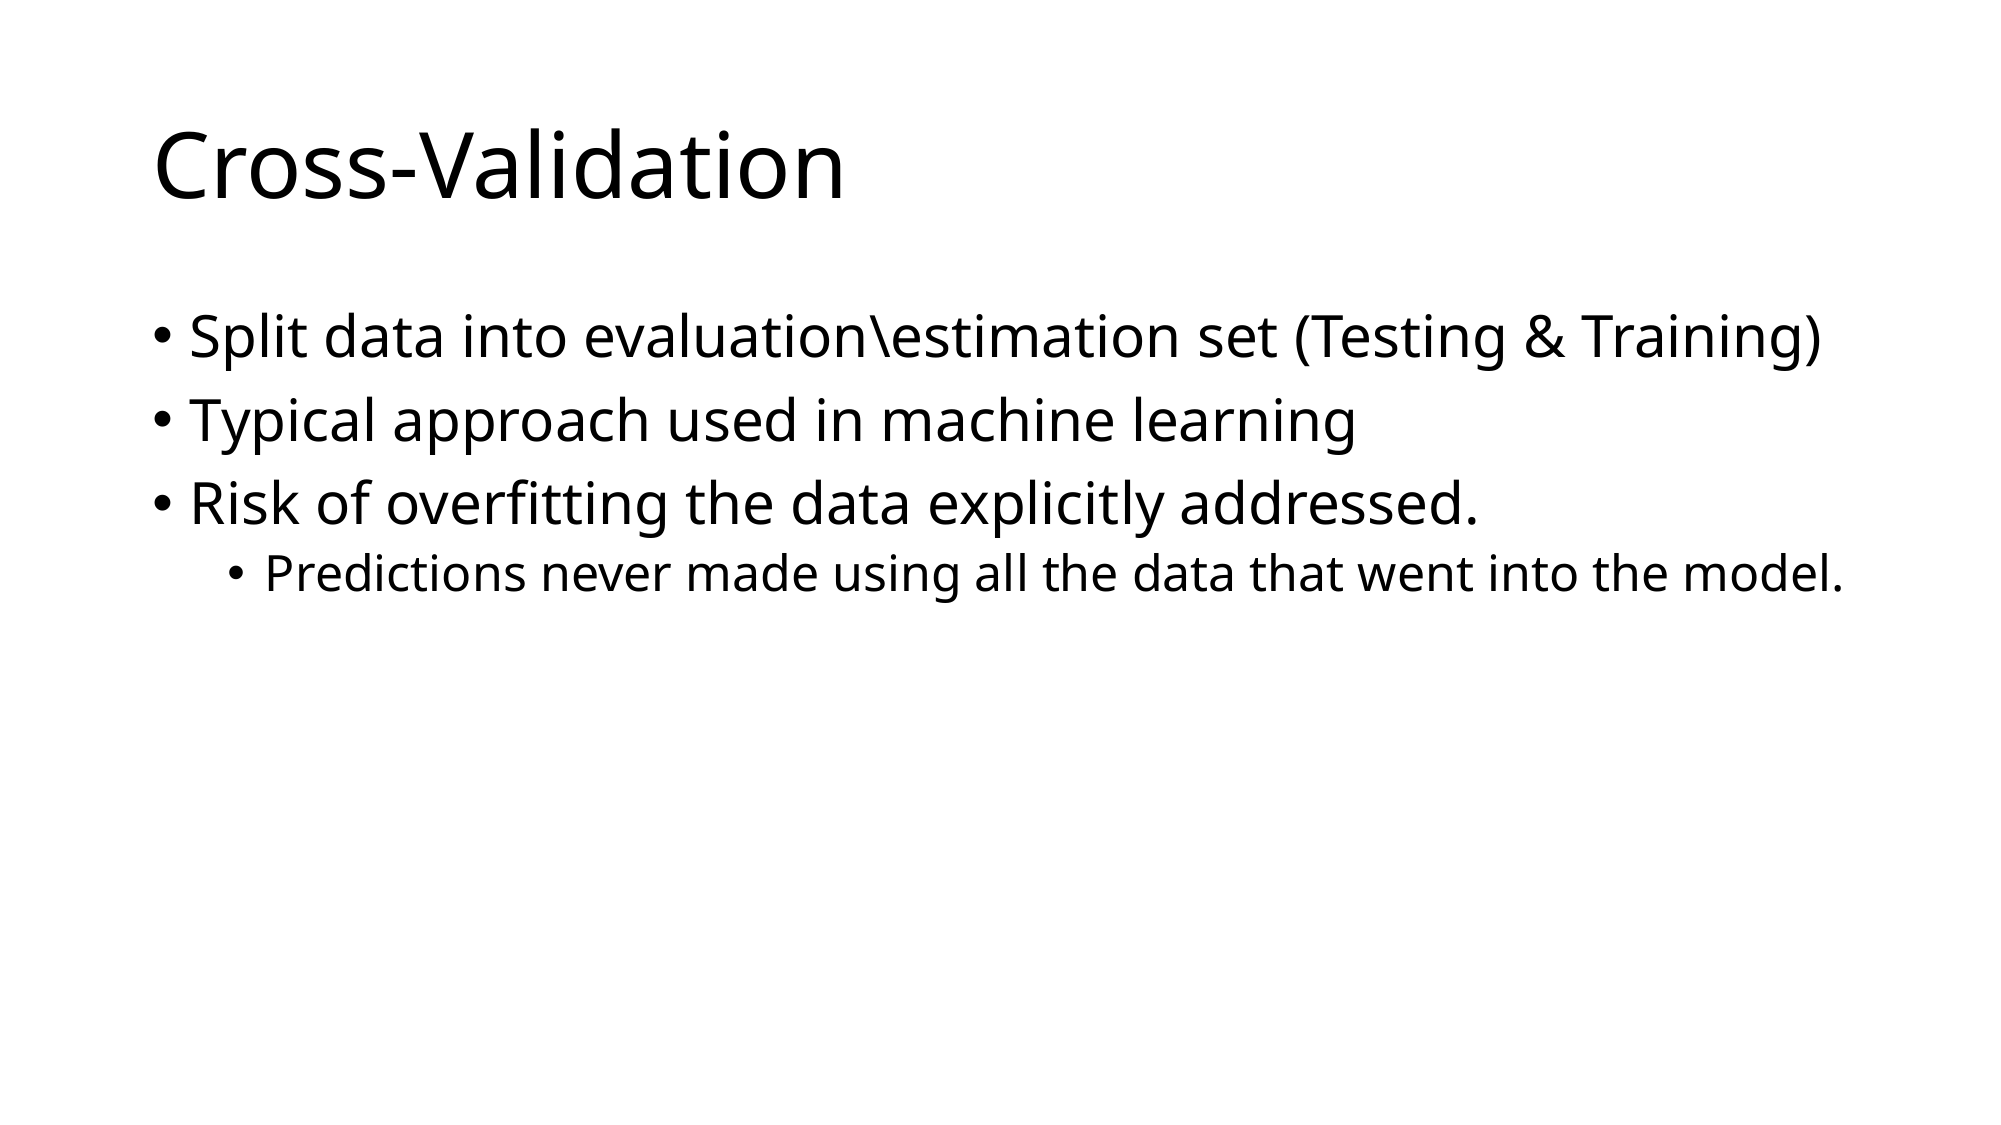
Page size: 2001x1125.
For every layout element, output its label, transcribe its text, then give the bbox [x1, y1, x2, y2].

list Split data into evaluation\estimation set (Testing & Training) Typical approach used in machine learning Risk of overfitting the data explicitly addressed. Predictions never made using all the data that went into the model. [137, 299, 1863, 1014]
title Cross-Validation [137, 59, 1863, 278]
